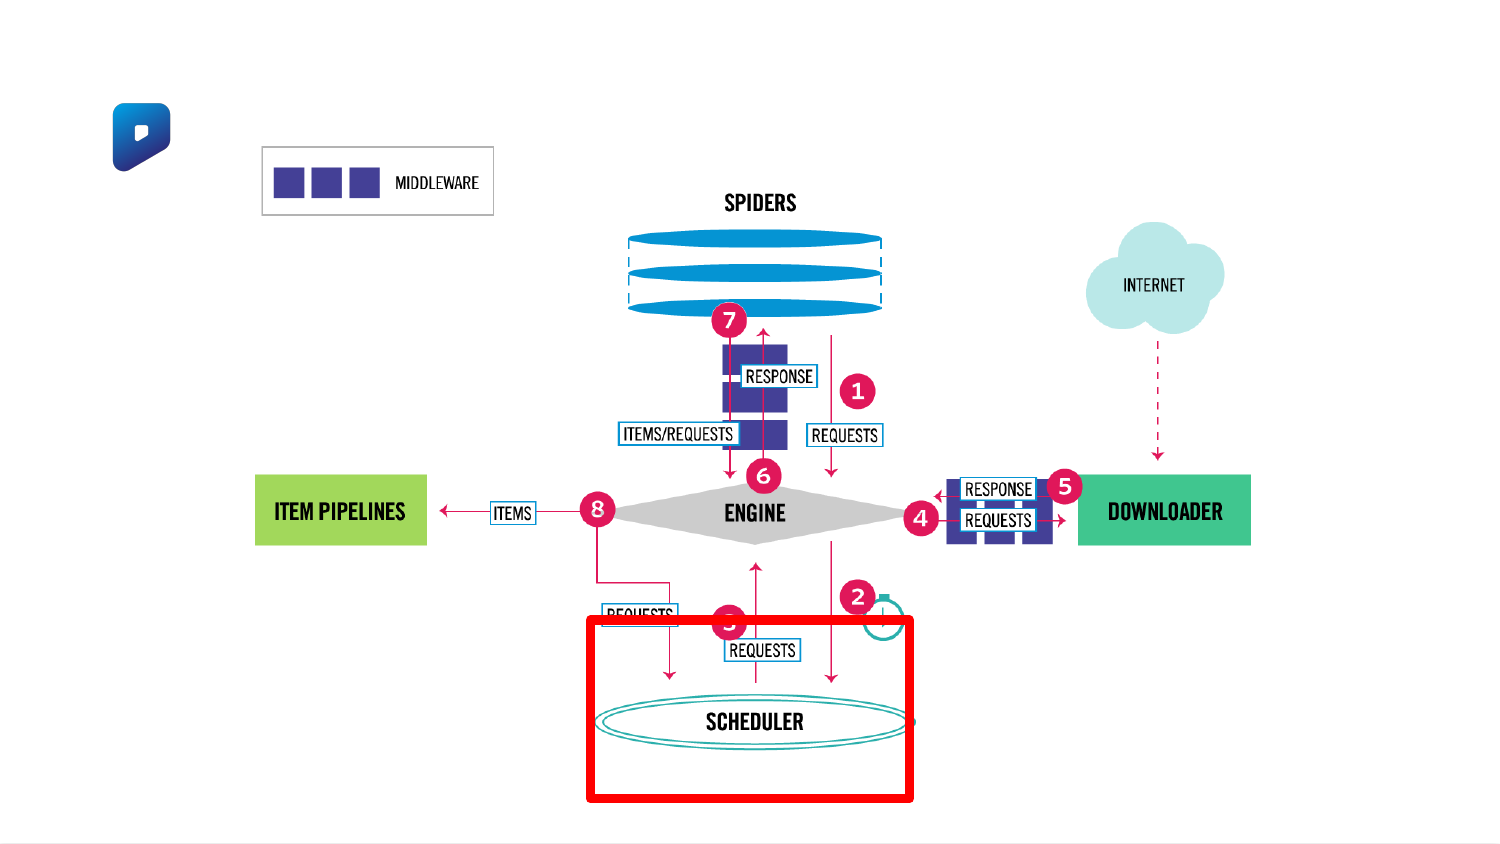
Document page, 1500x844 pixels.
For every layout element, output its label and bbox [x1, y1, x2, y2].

picture [221, 105, 1279, 816]
picture [95, 100, 180, 178]
